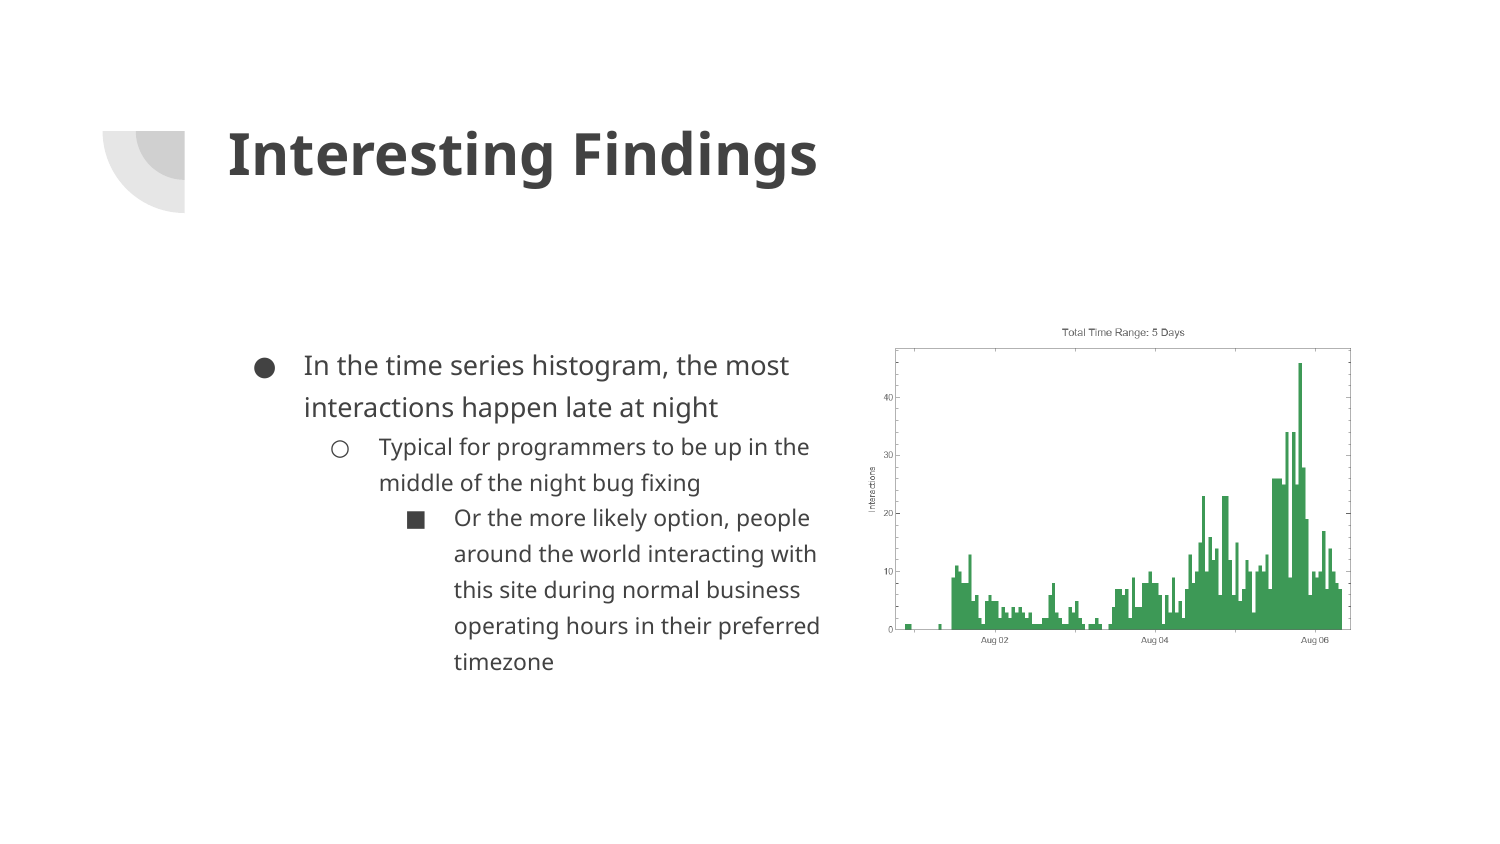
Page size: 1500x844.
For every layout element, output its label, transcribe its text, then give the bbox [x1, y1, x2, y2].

picture [860, 326, 1368, 647]
title Interesting Findings [213, 98, 1368, 263]
list In the time series histogram, the most interactions happen late at night Typical for programmers to be up in the middle of the night bug fixing Or the more likely option, people around the world interacting with this site during normal business operating hours in their preferred timezone [213, 326, 861, 744]
